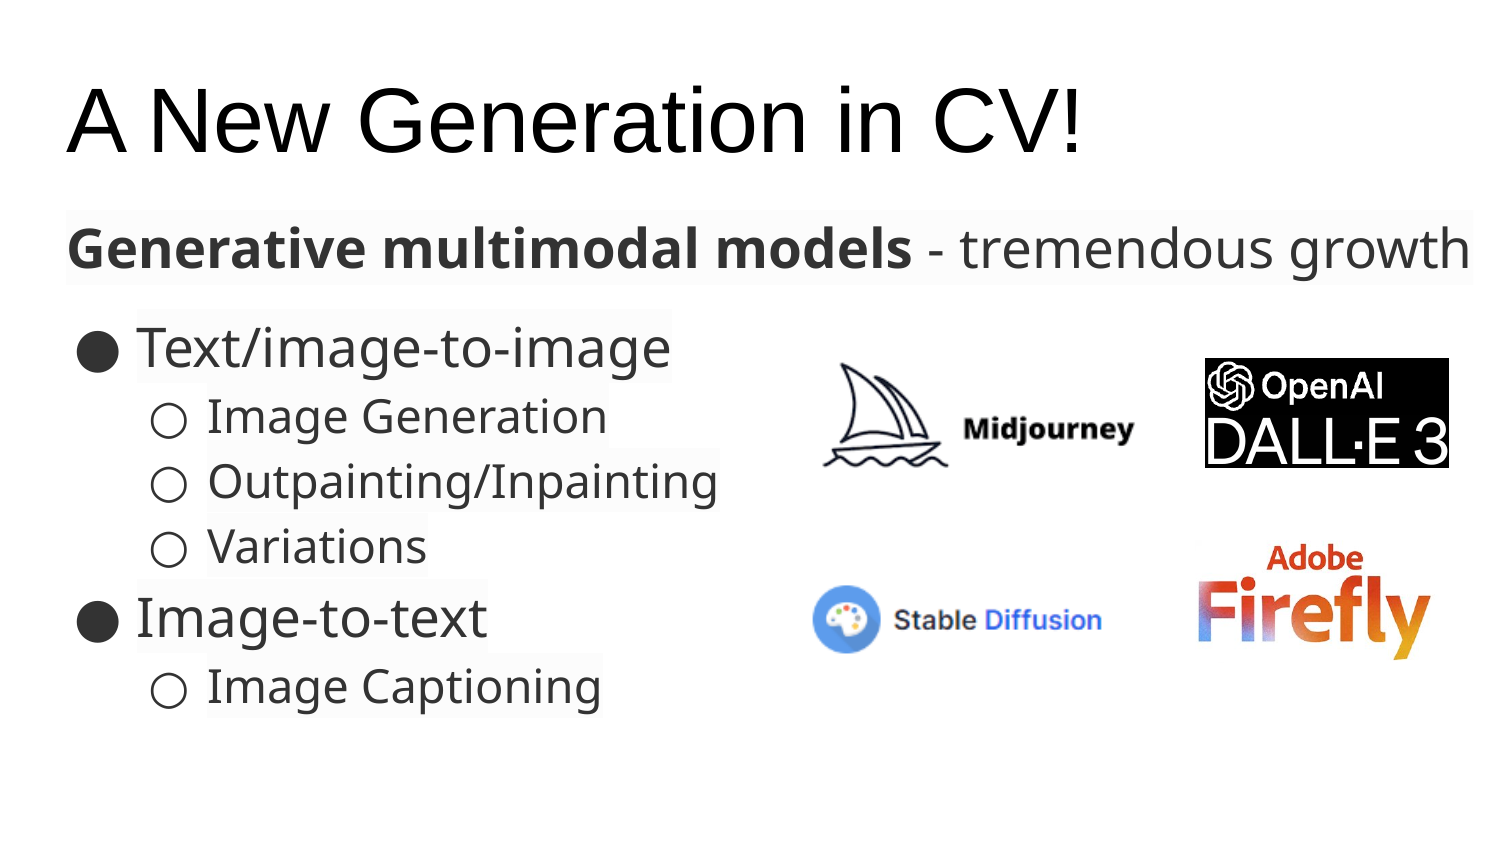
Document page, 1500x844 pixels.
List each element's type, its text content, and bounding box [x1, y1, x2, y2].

picture [1194, 540, 1439, 663]
list Generative multimodal models - tremendous growth Text/image-to-image Image Generation Outpainting/Inpainting Variations Image-to-text Image Captioning [51, 189, 1500, 750]
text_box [1205, 358, 1450, 468]
title A New Generation in CV! [51, 45, 1449, 140]
picture [804, 352, 1157, 475]
picture [810, 579, 1106, 663]
